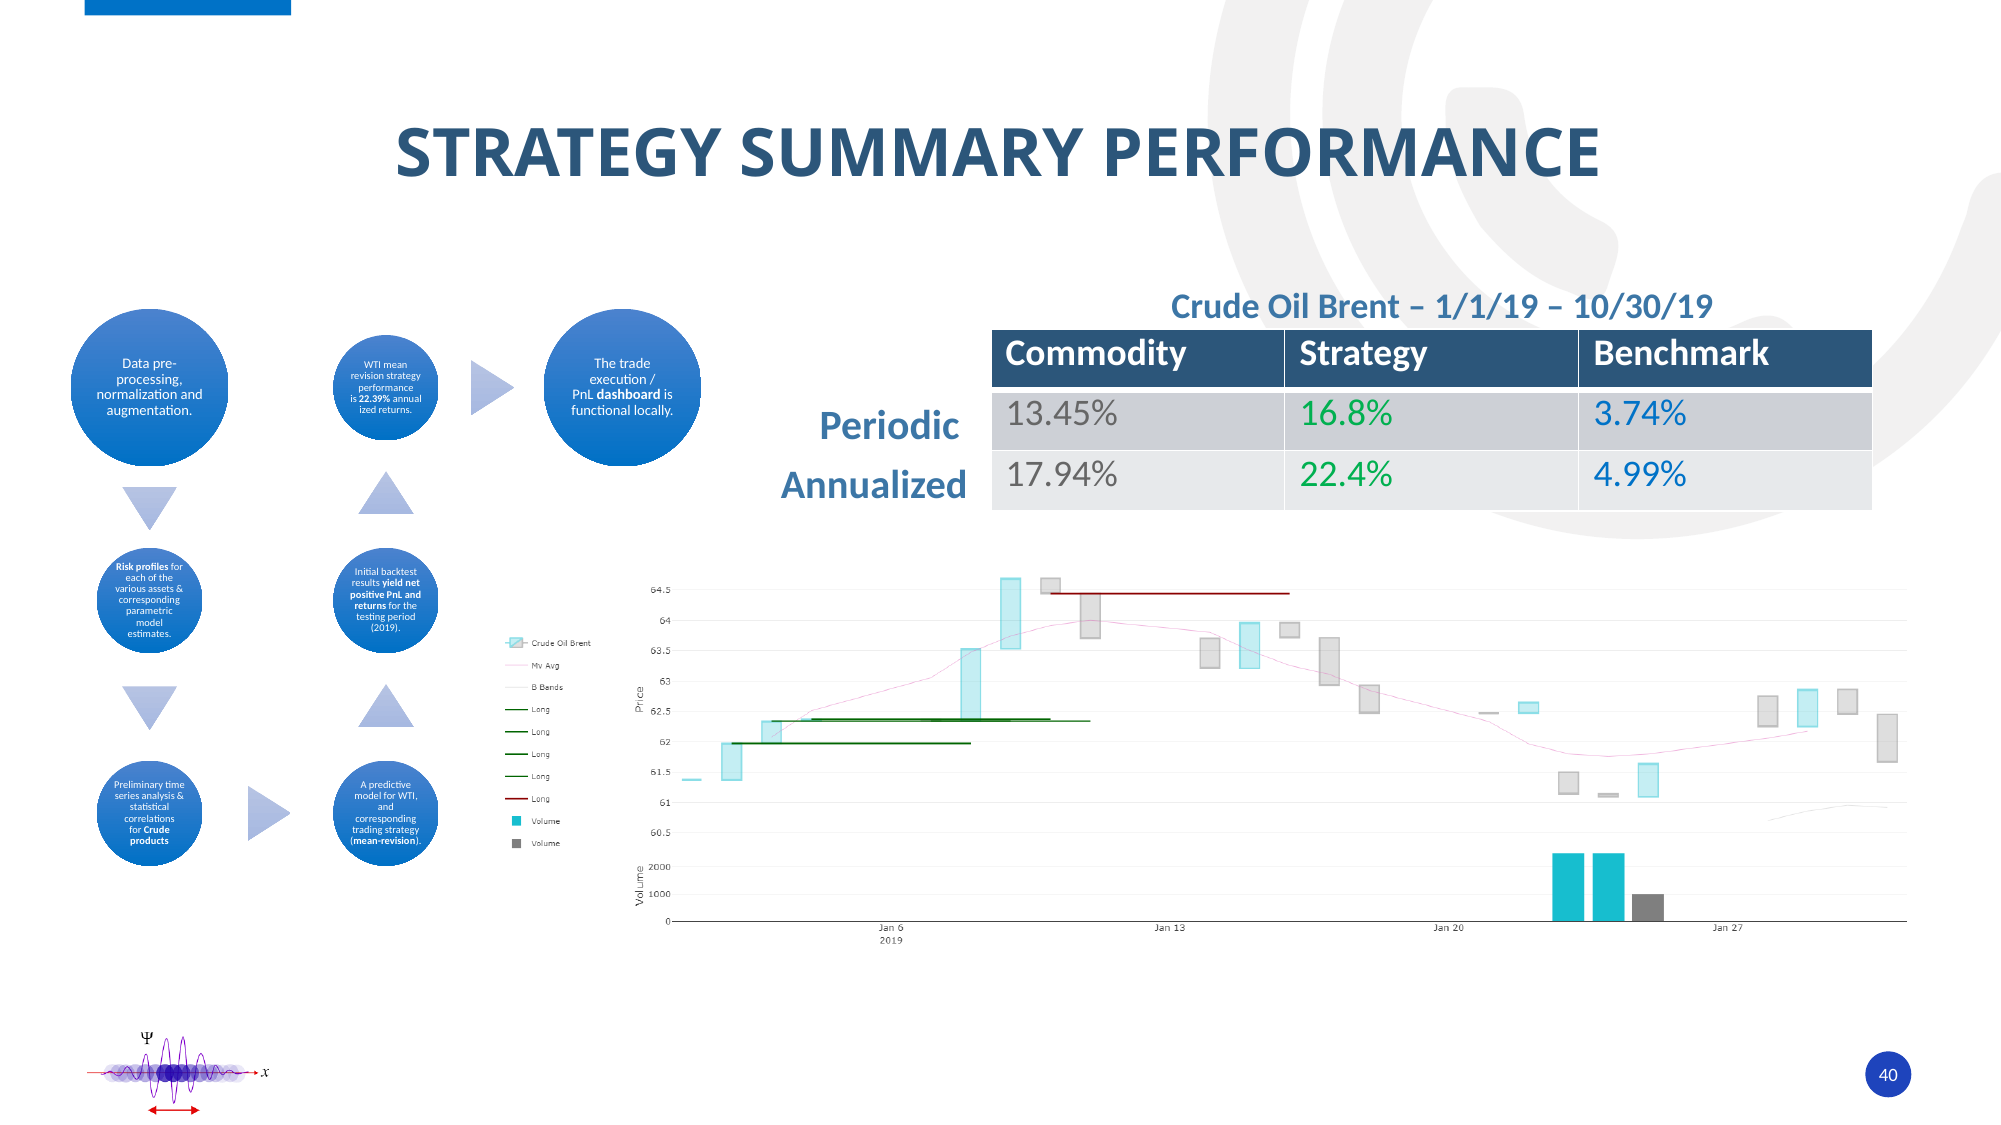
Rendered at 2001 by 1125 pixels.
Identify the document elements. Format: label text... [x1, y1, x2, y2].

table_header Commodity [992, 330, 1284, 387]
table_cell 4.99% [1579, 451, 1872, 510]
text_box Crude Oil Brent – 1/1/19 – 10/30/19 [1153, 261, 1732, 328]
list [702, 564, 1913, 950]
text_box Periodic [788, 377, 991, 455]
table_cell 3.74% [1579, 393, 1872, 450]
text_box strategy Summary performance [84, 40, 1914, 192]
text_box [70, 224, 702, 976]
table_header Strategy [1285, 330, 1578, 387]
table_cell 17.94% [992, 451, 1284, 510]
table_header Benchmark [1579, 330, 1872, 387]
table_cell 13.45% [992, 393, 1284, 450]
table_cell 22.4% [1285, 451, 1578, 510]
table_cell 16.8% [1285, 393, 1578, 450]
text_box Annualized [760, 429, 989, 514]
picture [87, 1026, 269, 1116]
slide_number 40 [1864, 1059, 1913, 1090]
